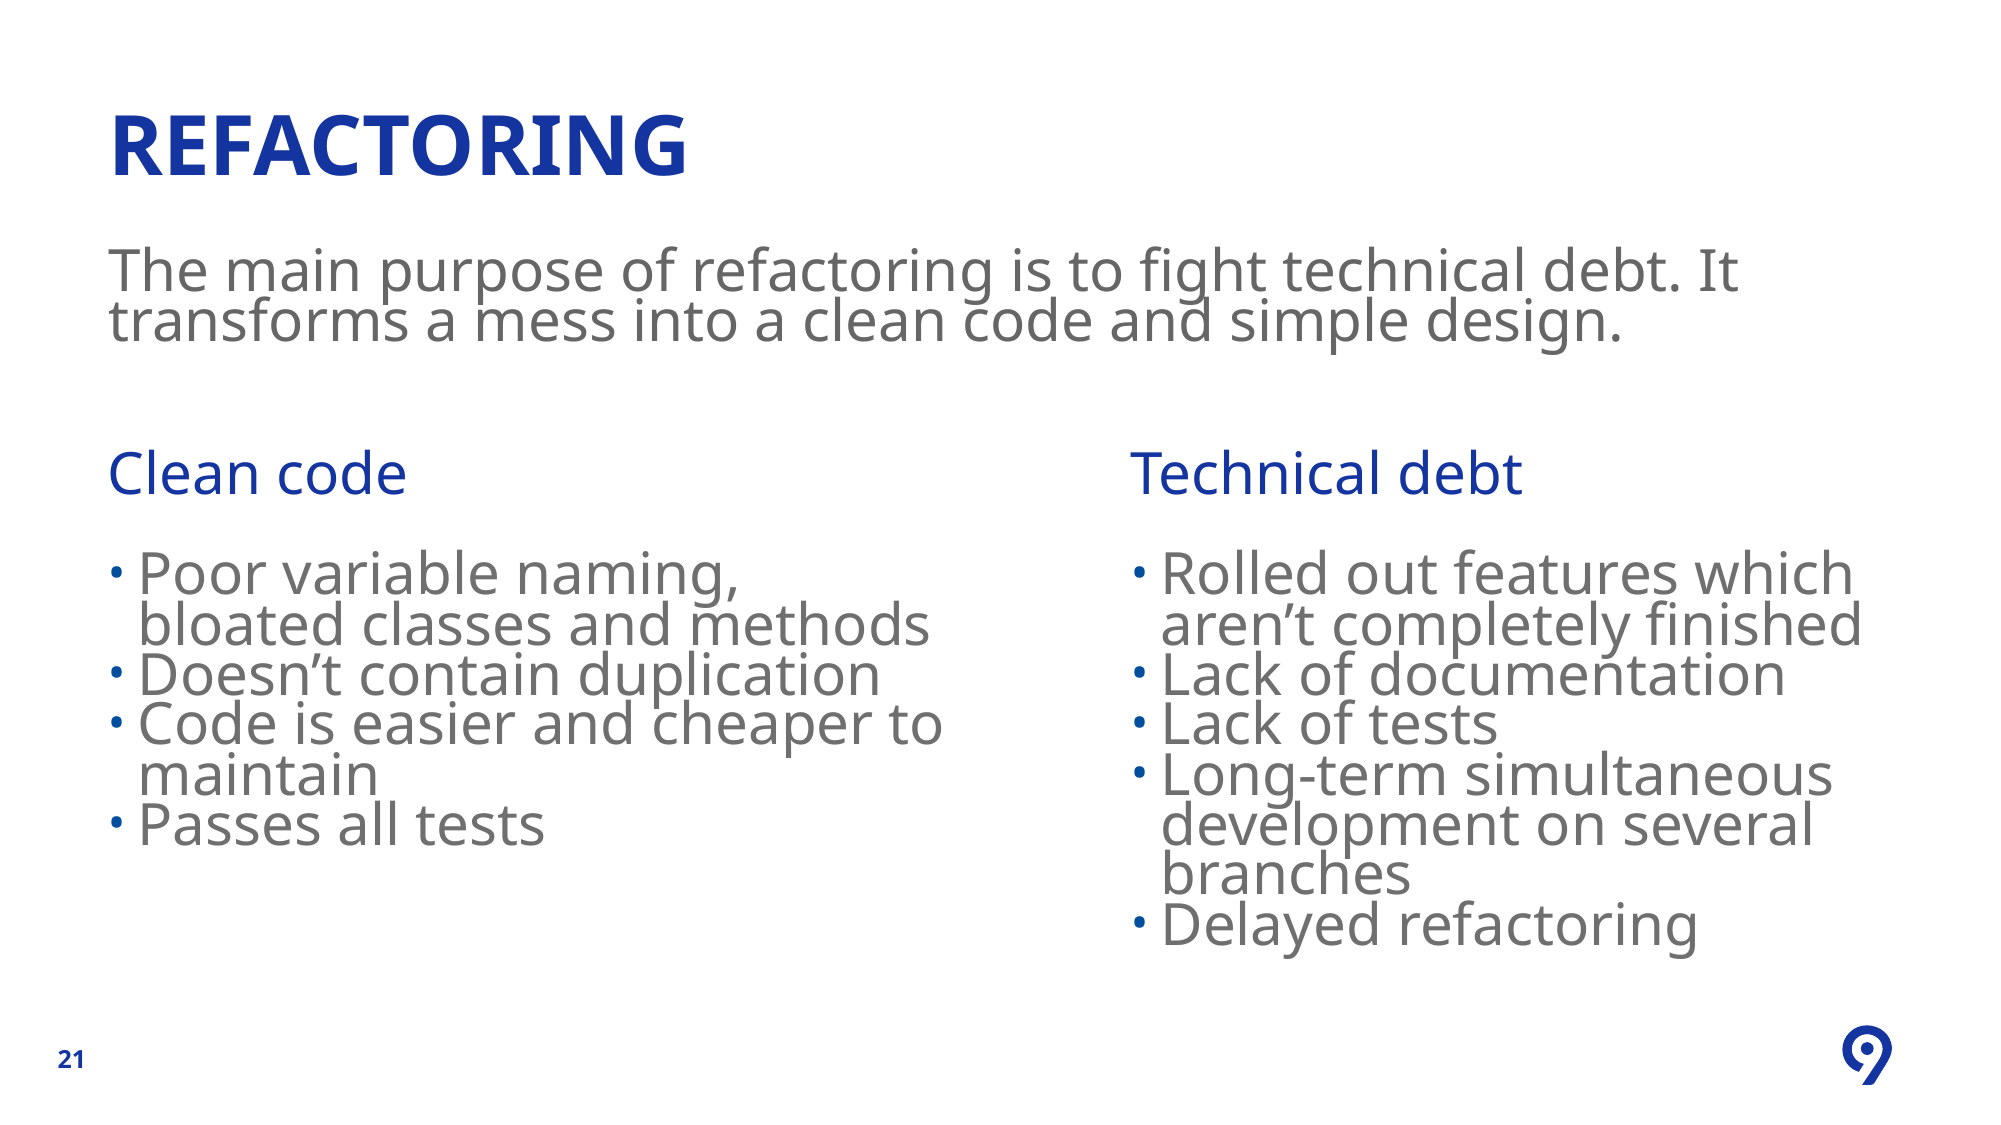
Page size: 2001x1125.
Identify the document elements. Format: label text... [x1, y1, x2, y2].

text_box Technical debt Rolled out features which aren’t completely finished Lack of documentation Lack of tests Long-term simultaneous development on several branches Delayed refactoring [1130, 456, 1982, 988]
title refactoring [108, 84, 1579, 225]
text_box Clean code Poor variable naming, bloated classes and methods Doesn’t contain duplication Code is easier and cheaper to maintain Passes all tests [108, 456, 959, 988]
list The main purpose of refactoring is to fight technical debt. It transforms a mess into a clean code and simple design. [108, 253, 2000, 457]
slide_number 21 [57, 1045, 103, 1077]
